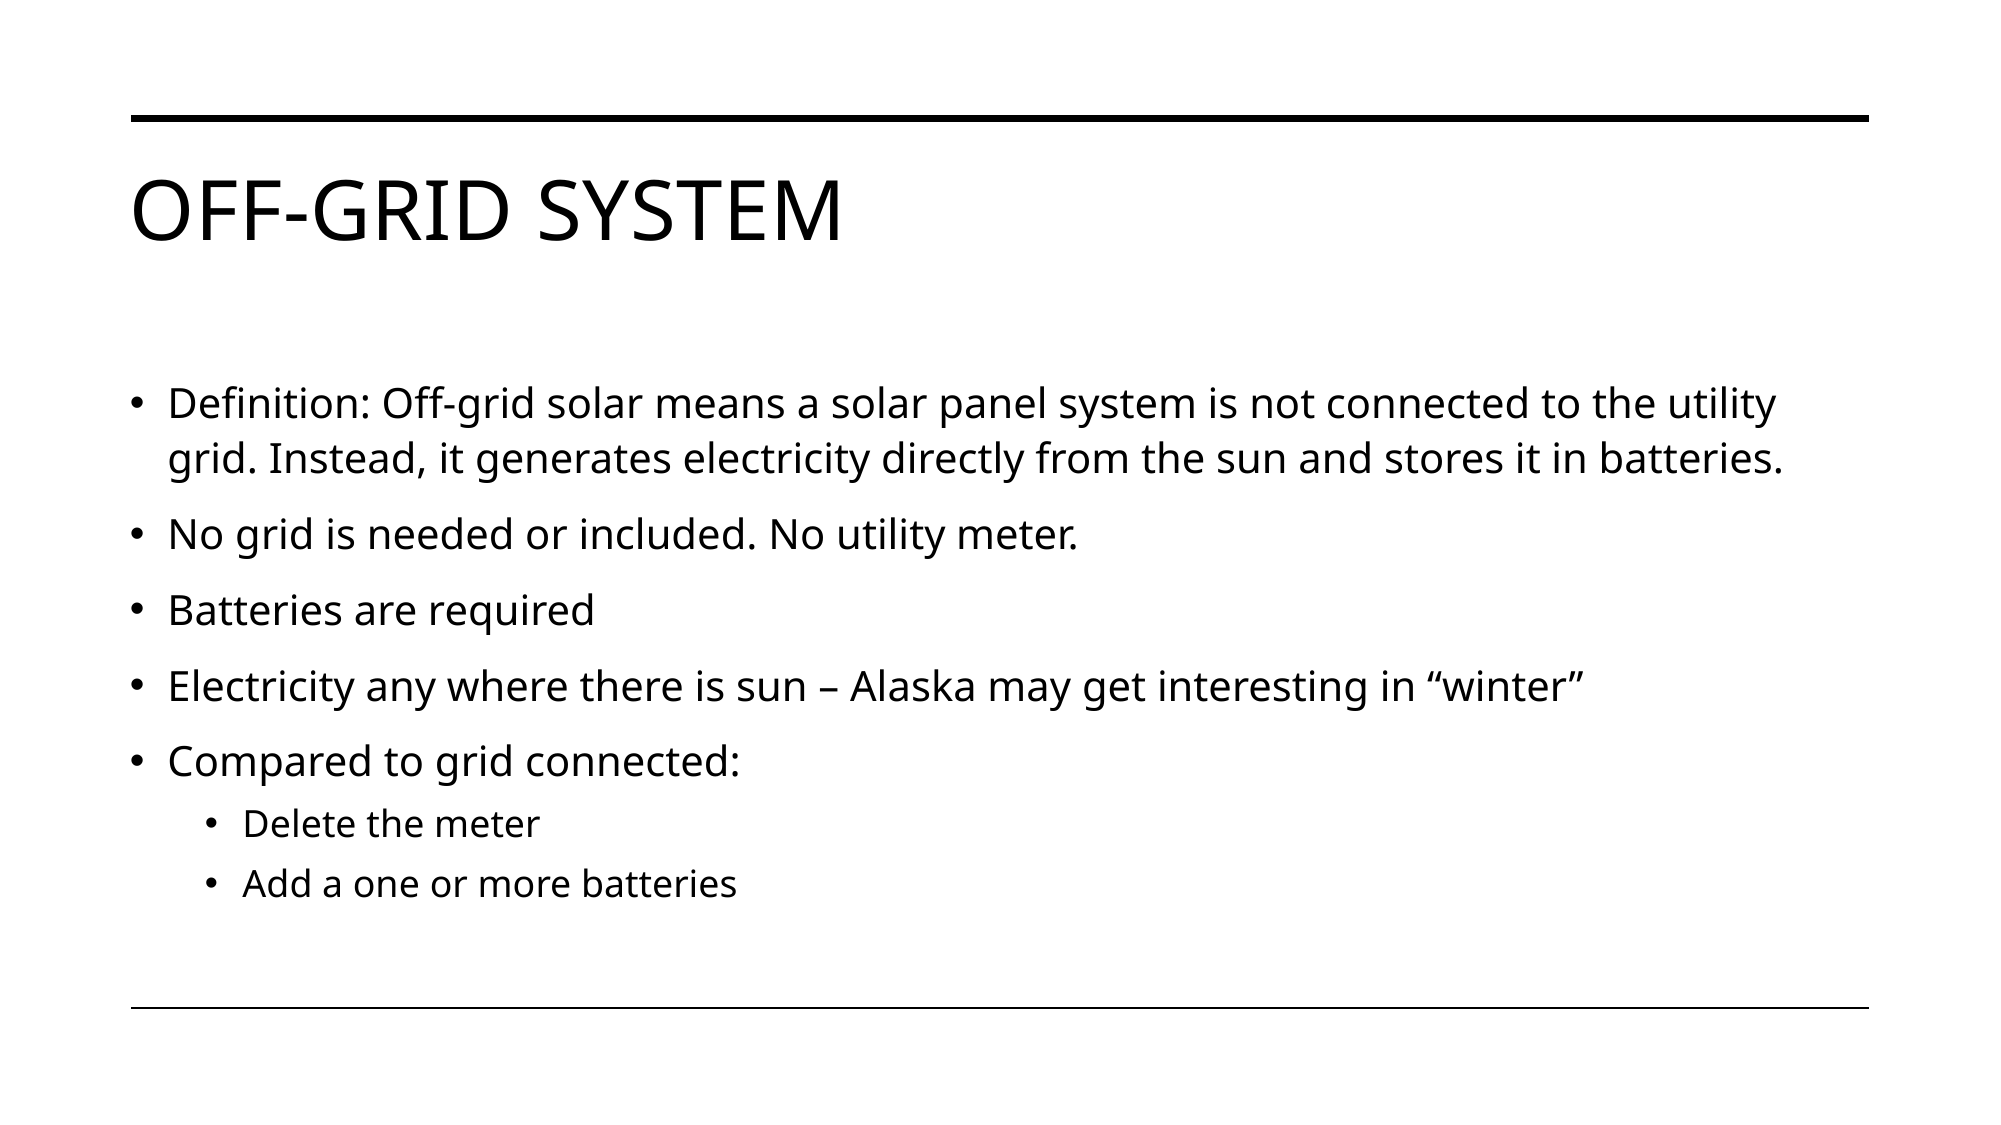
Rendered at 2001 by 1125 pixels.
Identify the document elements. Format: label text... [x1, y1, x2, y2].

list Definition: Off-grid solar means a solar panel system is not connected to the utility grid. Instead, it generates electricity directly from the sun and stores it in batteries. No grid is needed or included. No utility meter. Batteries are required Electricity any where there is sun – Alaska may get interesting in “winter” Compared to grid connected: Delete the meter Add a one or more batteries [114, 364, 1869, 978]
title OFF-Grid System [114, 149, 1869, 364]
